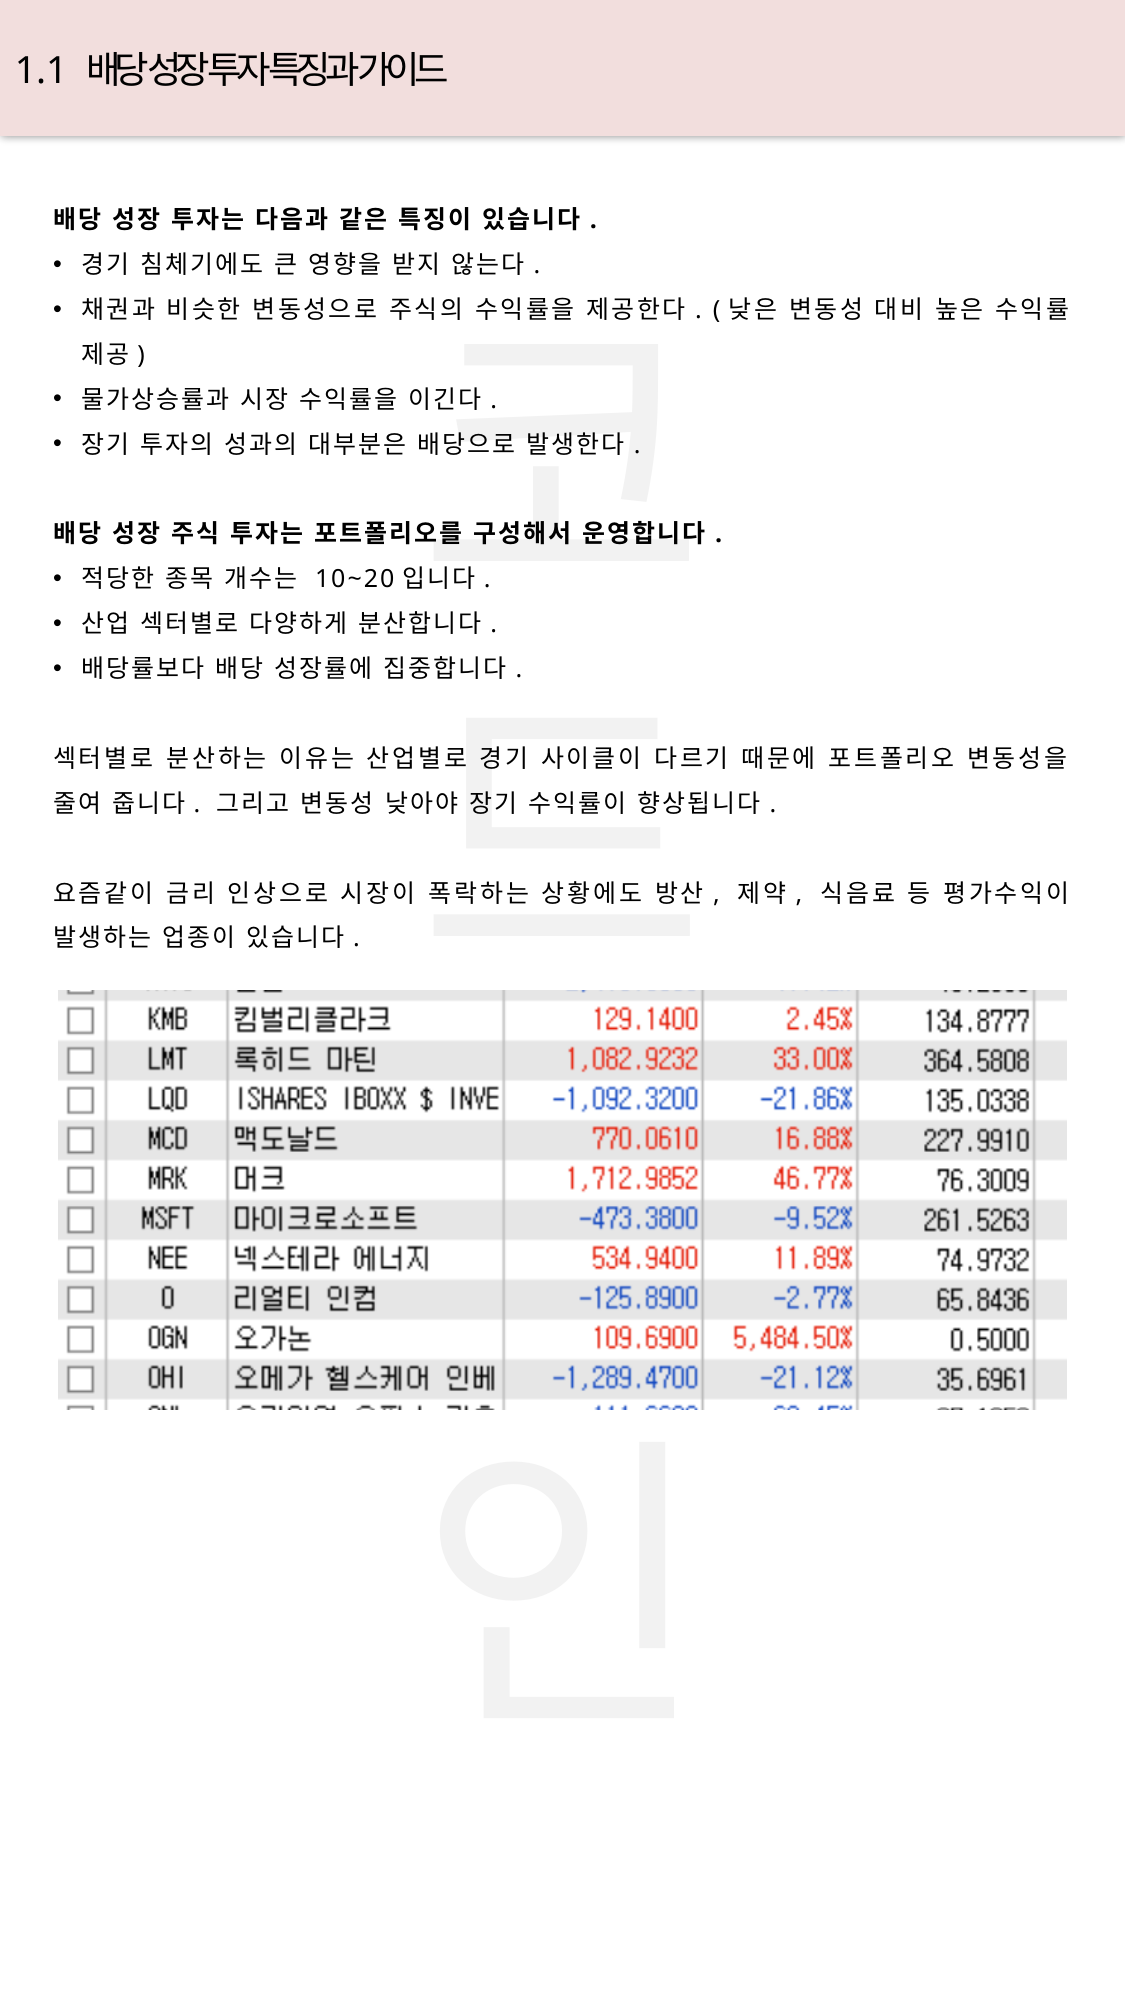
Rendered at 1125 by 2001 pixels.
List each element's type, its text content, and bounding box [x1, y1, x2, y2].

text_box 배당 성장 투자는 다음과 같은 특징이 있습니다. 경기 침체기에도 큰 영향을 받지 않는다. 채권과 비슷한 변동성으로 주식의 수익률을 제공한다. (낮은 변동성 대비 높은 수익률 제공) 물가상승률과 시장 수익률을 이긴다. 장기 투자의 성과의 대부분은 배당으로 발생한다. 배당 성장 주식 투자는 포트폴리오를 구성해서 운영합니다. 적당한 종목 개수는 10~20입니다. 산업 섹터별로 다양하게 분산합니다. 배당률보다 배당 성장률에 집중합니다. 섹터별로 분산하는 이유는 산업별로 경기 사이클이 다르기 때문에 포트폴리오 변동성을 줄여 줍니다. 그리고 변동성 낮아야 장기 수익률이 향상됩니다. 요즘같이 금리 인상으로 시장이 폭락하는 상황에도 방산, 제약, 식음료 등 평가수익이 발생하는 업종이 있습니다. [38, 181, 1087, 1954]
picture [58, 990, 1067, 1410]
text_box 1.1 배당 성장 투자 특징과 가이드 [0, 0, 1125, 136]
